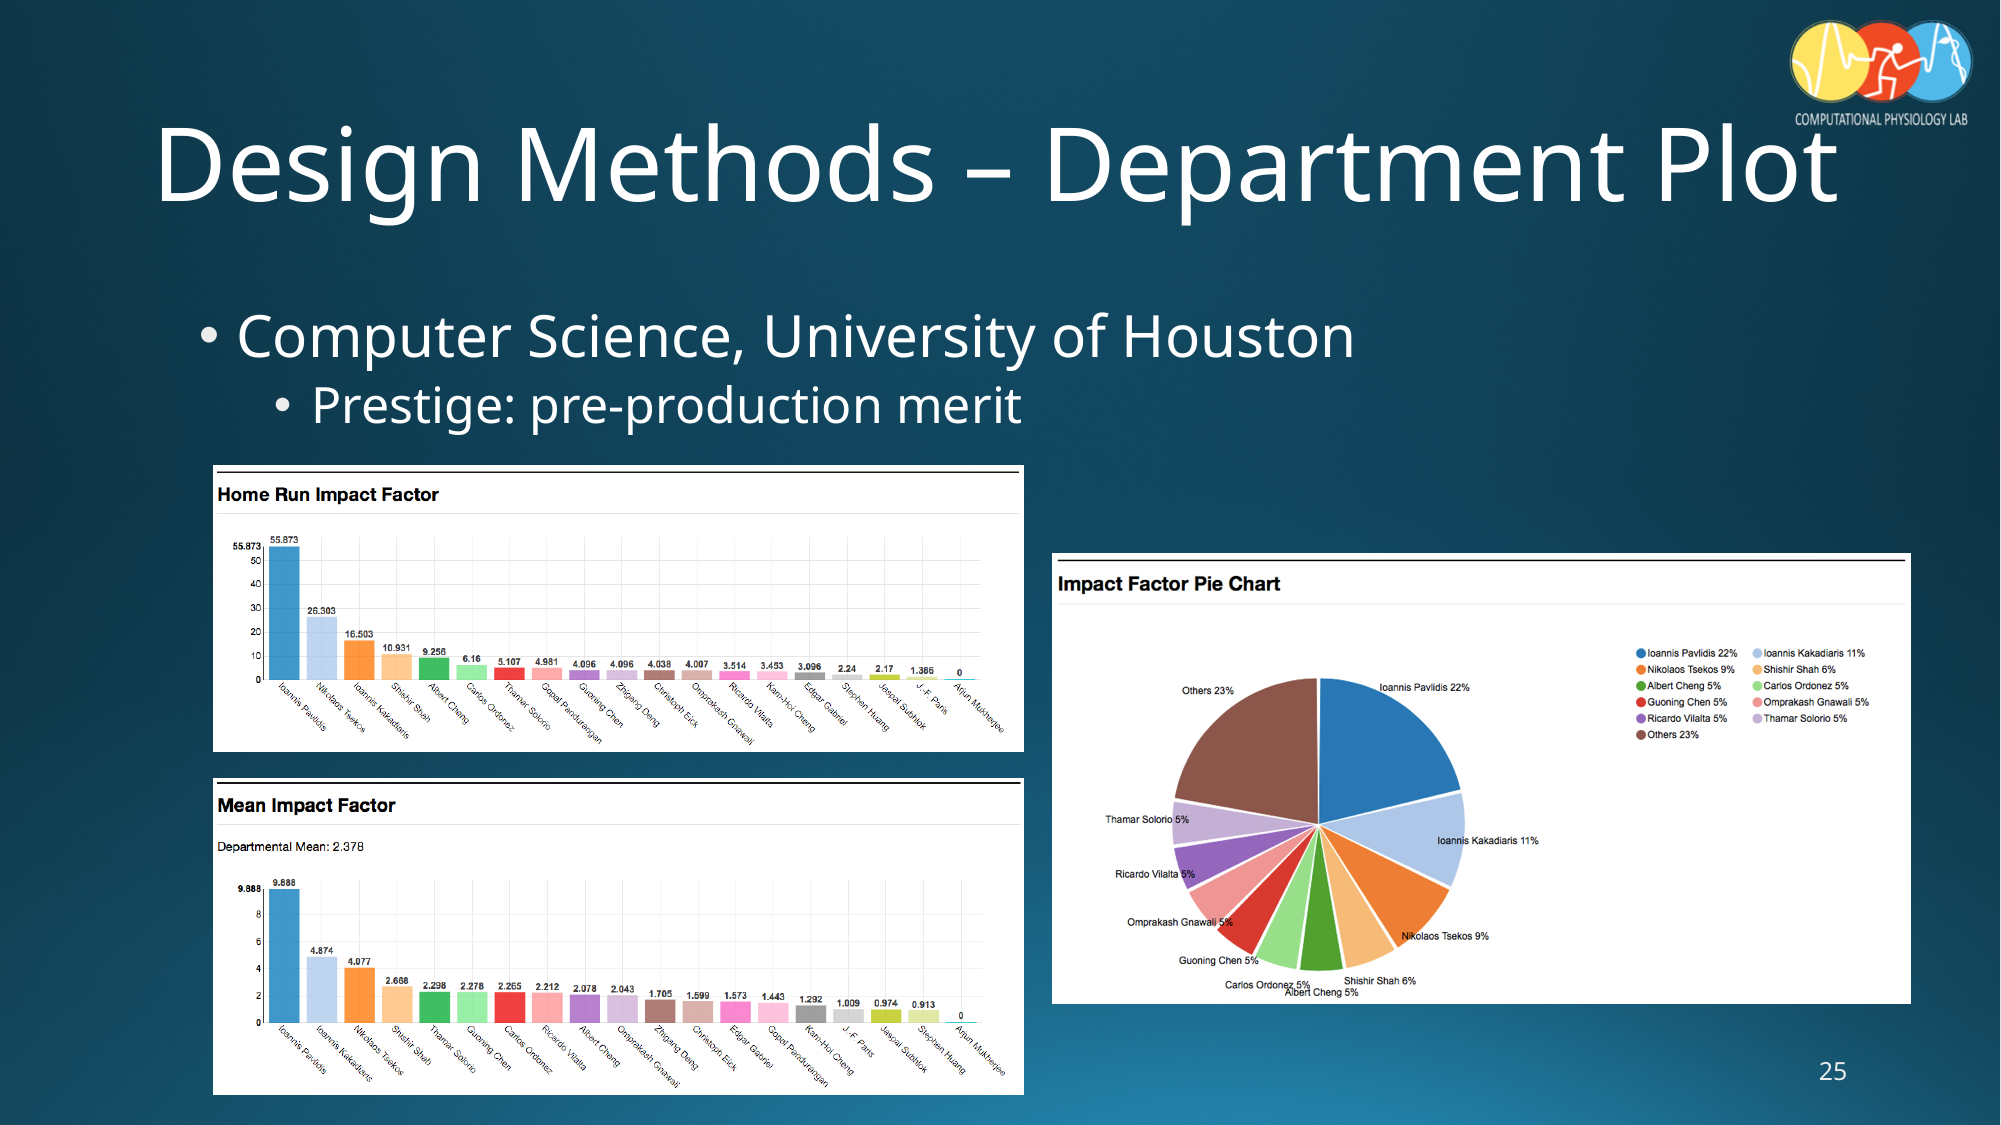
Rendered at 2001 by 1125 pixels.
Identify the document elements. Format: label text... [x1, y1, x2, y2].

slide_number 25 [1412, 1042, 1863, 1103]
list Computer Science, University of Houston Prestige: pre-production merit [183, 299, 1863, 1014]
title Design Methods – Department Plot [137, 59, 1863, 278]
picture [0, 0, 2001, 1125]
